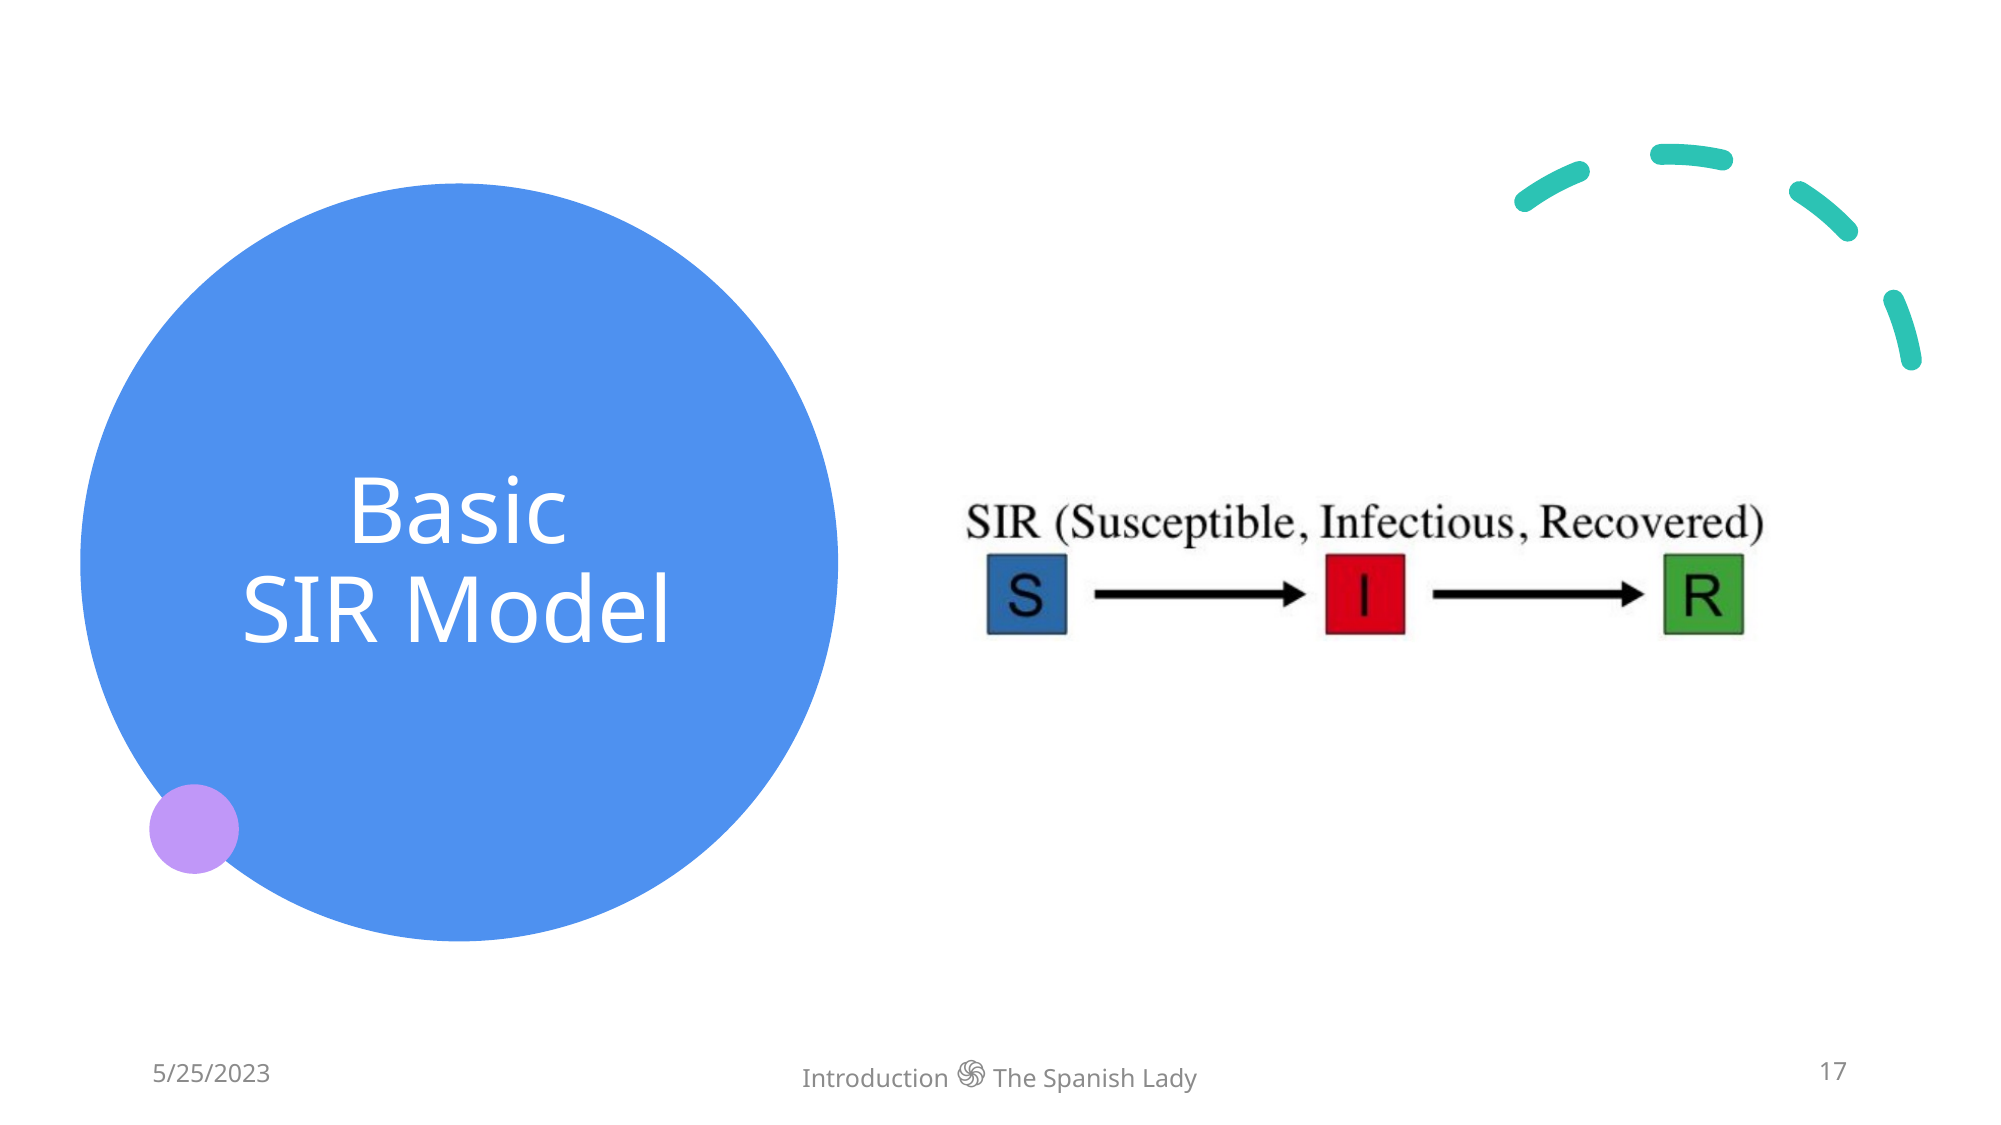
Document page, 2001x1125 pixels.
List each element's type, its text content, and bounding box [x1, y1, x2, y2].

footer Introduction ֍ The Spanish Lady [662, 1042, 1338, 1103]
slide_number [137, 1042, 588, 1103]
title Basic SIR Model [191, 229, 723, 897]
slide_number 17 [1412, 1042, 1863, 1103]
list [949, 495, 1788, 651]
